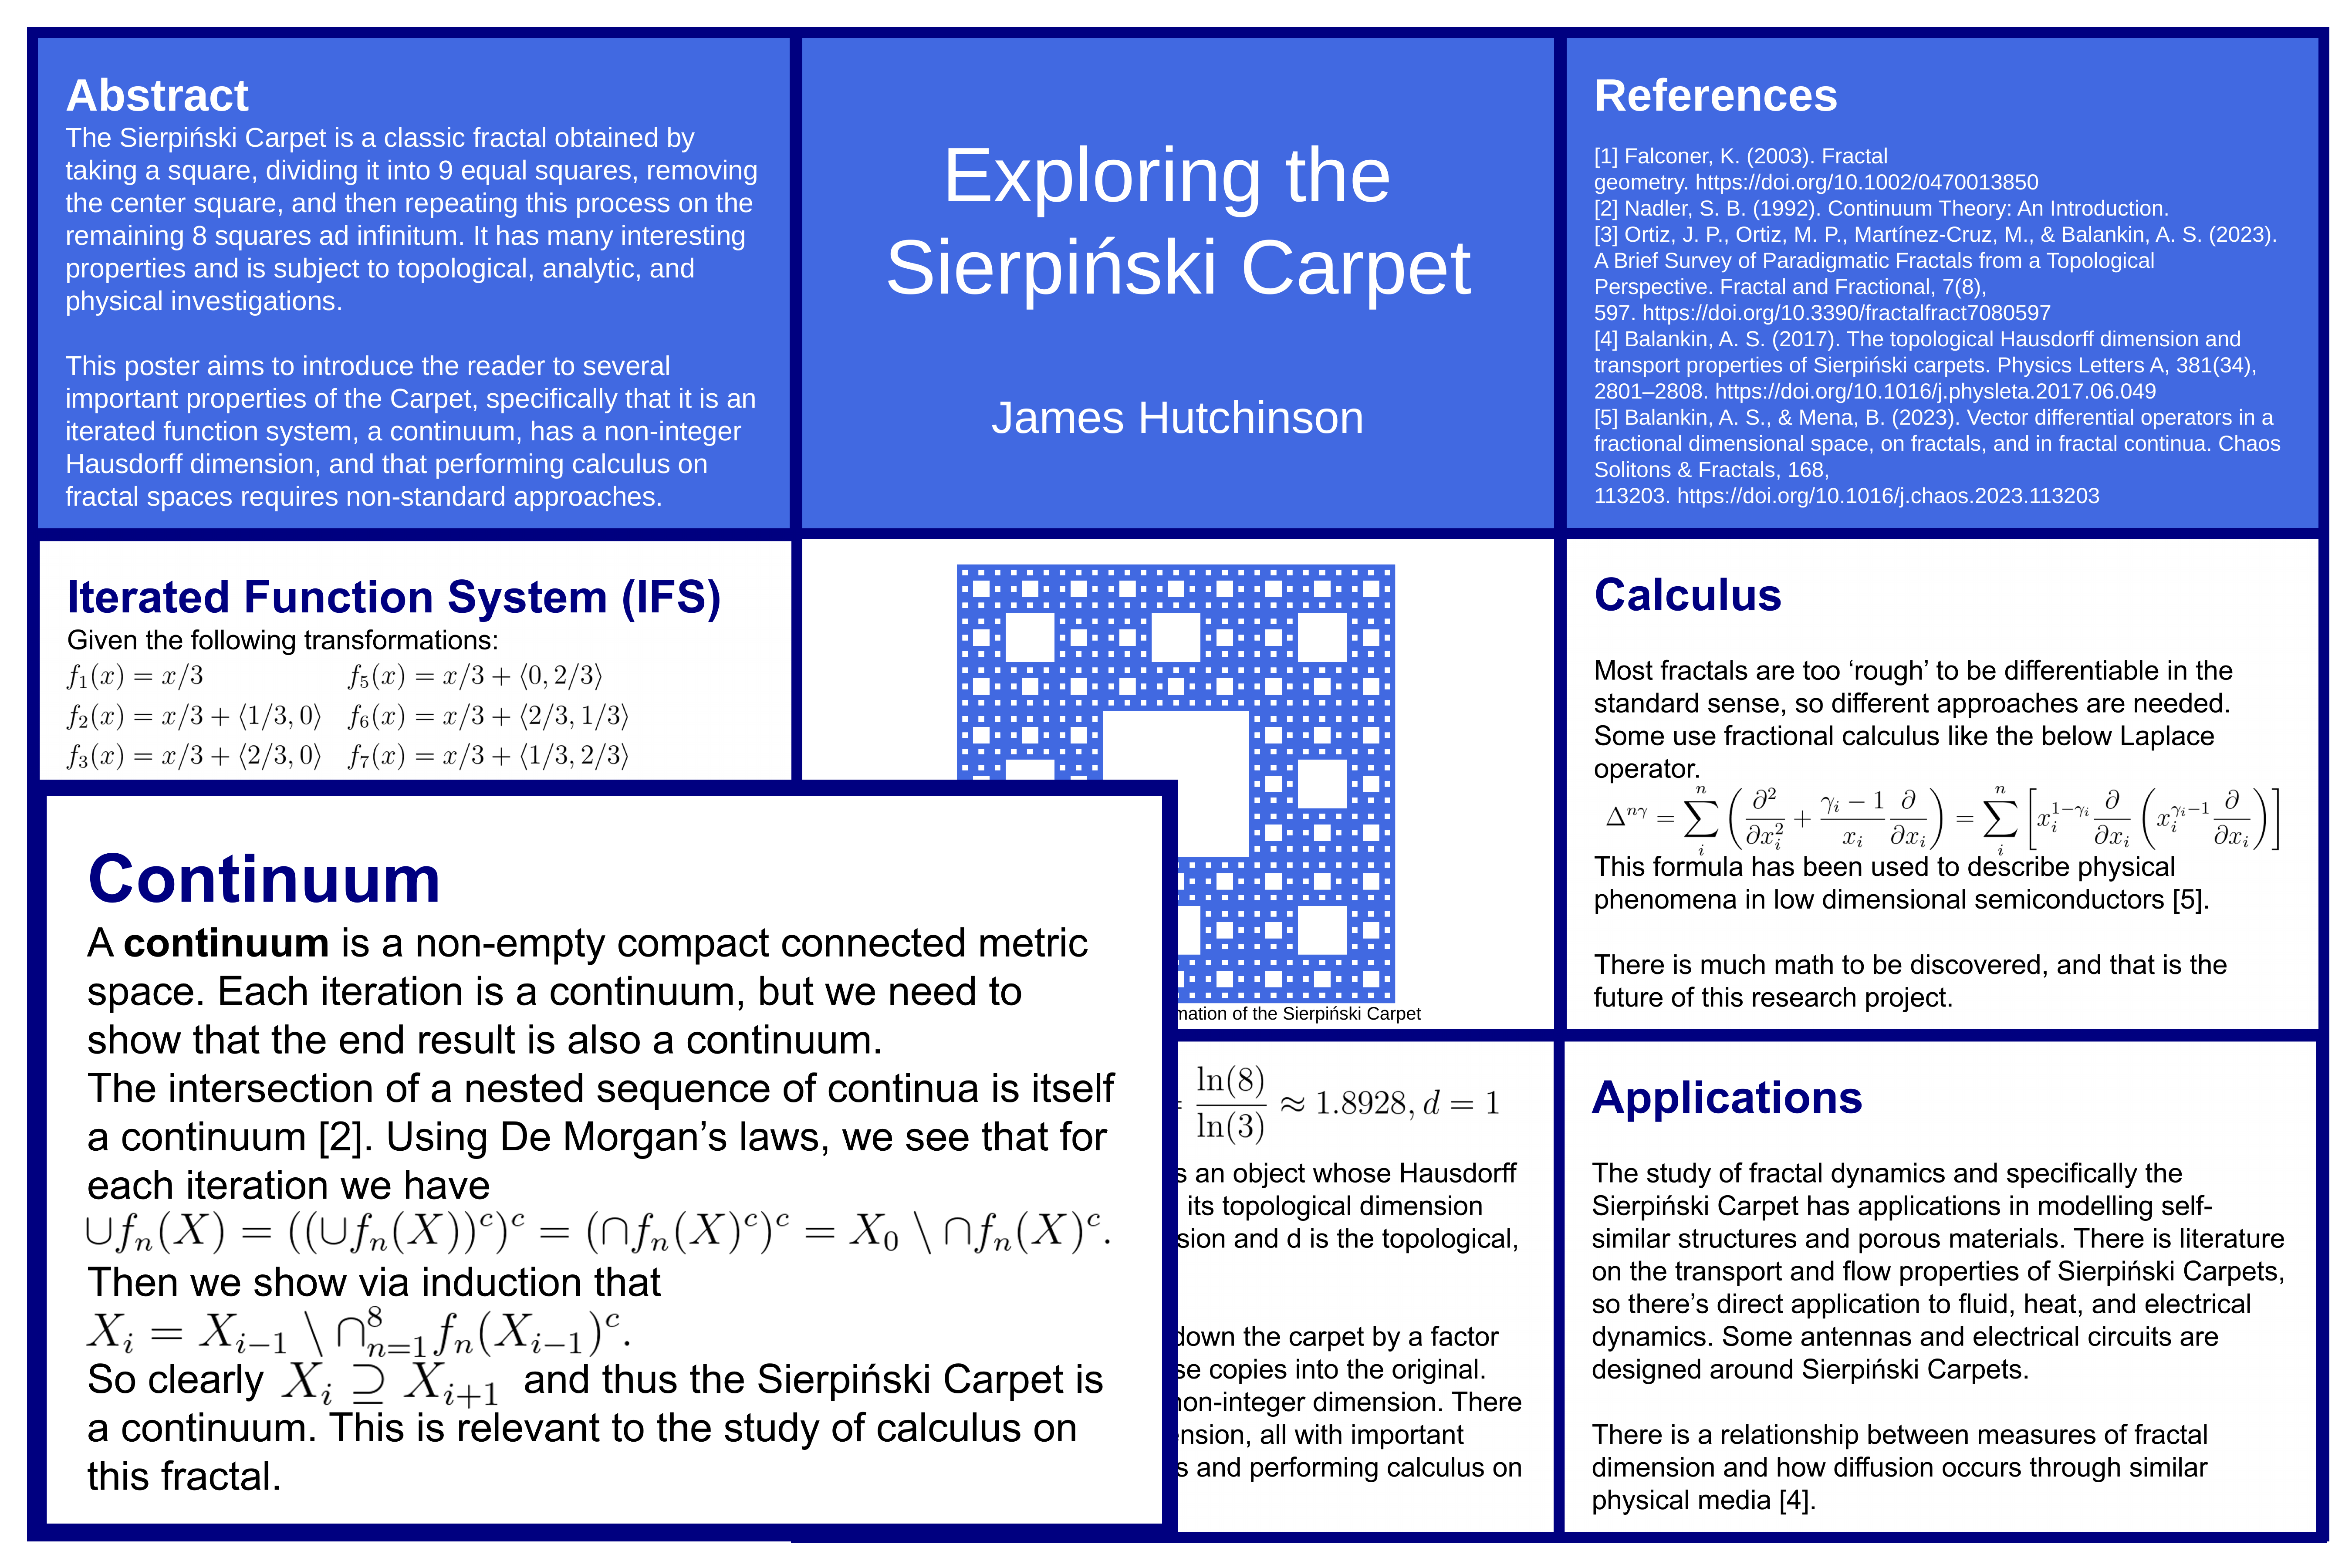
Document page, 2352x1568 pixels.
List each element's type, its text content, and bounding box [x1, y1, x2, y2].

picture [28, 527, 2330, 1543]
text_box [802, 534, 1556, 1030]
text_box Figure 1. Fourth-order approximation of the Sierpiński Carpet [1178, 998, 1428, 1027]
text_box References [1] Falconer, K. (2003). Fractal geometry. https://doi.org/10.1002/0470013850 [2] Nadler, S. B. (1992). Continuum Theory: An Introduction. [3] Ortiz, J. P., Ortiz, M. P., Martínez-Cruz, M., & Balankin, A. S. (2023). A Brief Survey of Paradigmatic Fractals from a Topological Perspective. Fractal and Fractional, 7(8), 597. https://doi.org/10.3390/fractalfract7080597 [4] Balankin, A. S. (2017). The topological Hausdorff dimension and transport properties of Sierpiński carpets. Physics Letters A, 381(34), 2801–2808. https://doi.org/10.1016/j.physleta.2017.06.049 [5] Balankin, A. S., & Mena, B. (2023). Vector differential operators in a fractional dimensional space, on fractals, and in fractal continua. Chaos Solitons & Fractals, 168, 113203. https://doi.org/10.1016/j.chaos.2023.113203 [1561, 32, 2325, 527]
text_box Abstract The Sierpiński Carpet is a classic fractal obtained by taking a square, dividing it into 9 equal squares, removing the center square, and then repeating this process on the remaining 8 squares ad infinitum. It has many interesting properties and is subject to topological, analytic, and physical investigations. This poster aims to introduce the reader to several important properties of the Carpet, specifically that it is an iterated function system, a continuum, has a non-integer Hausdorff dimension, and that performing calculus on fractal spaces requires non-standard approaches. [32, 32, 796, 528]
text_box Exploring the Sierpiński Carpet James Hutchinson [796, 32, 1560, 534]
